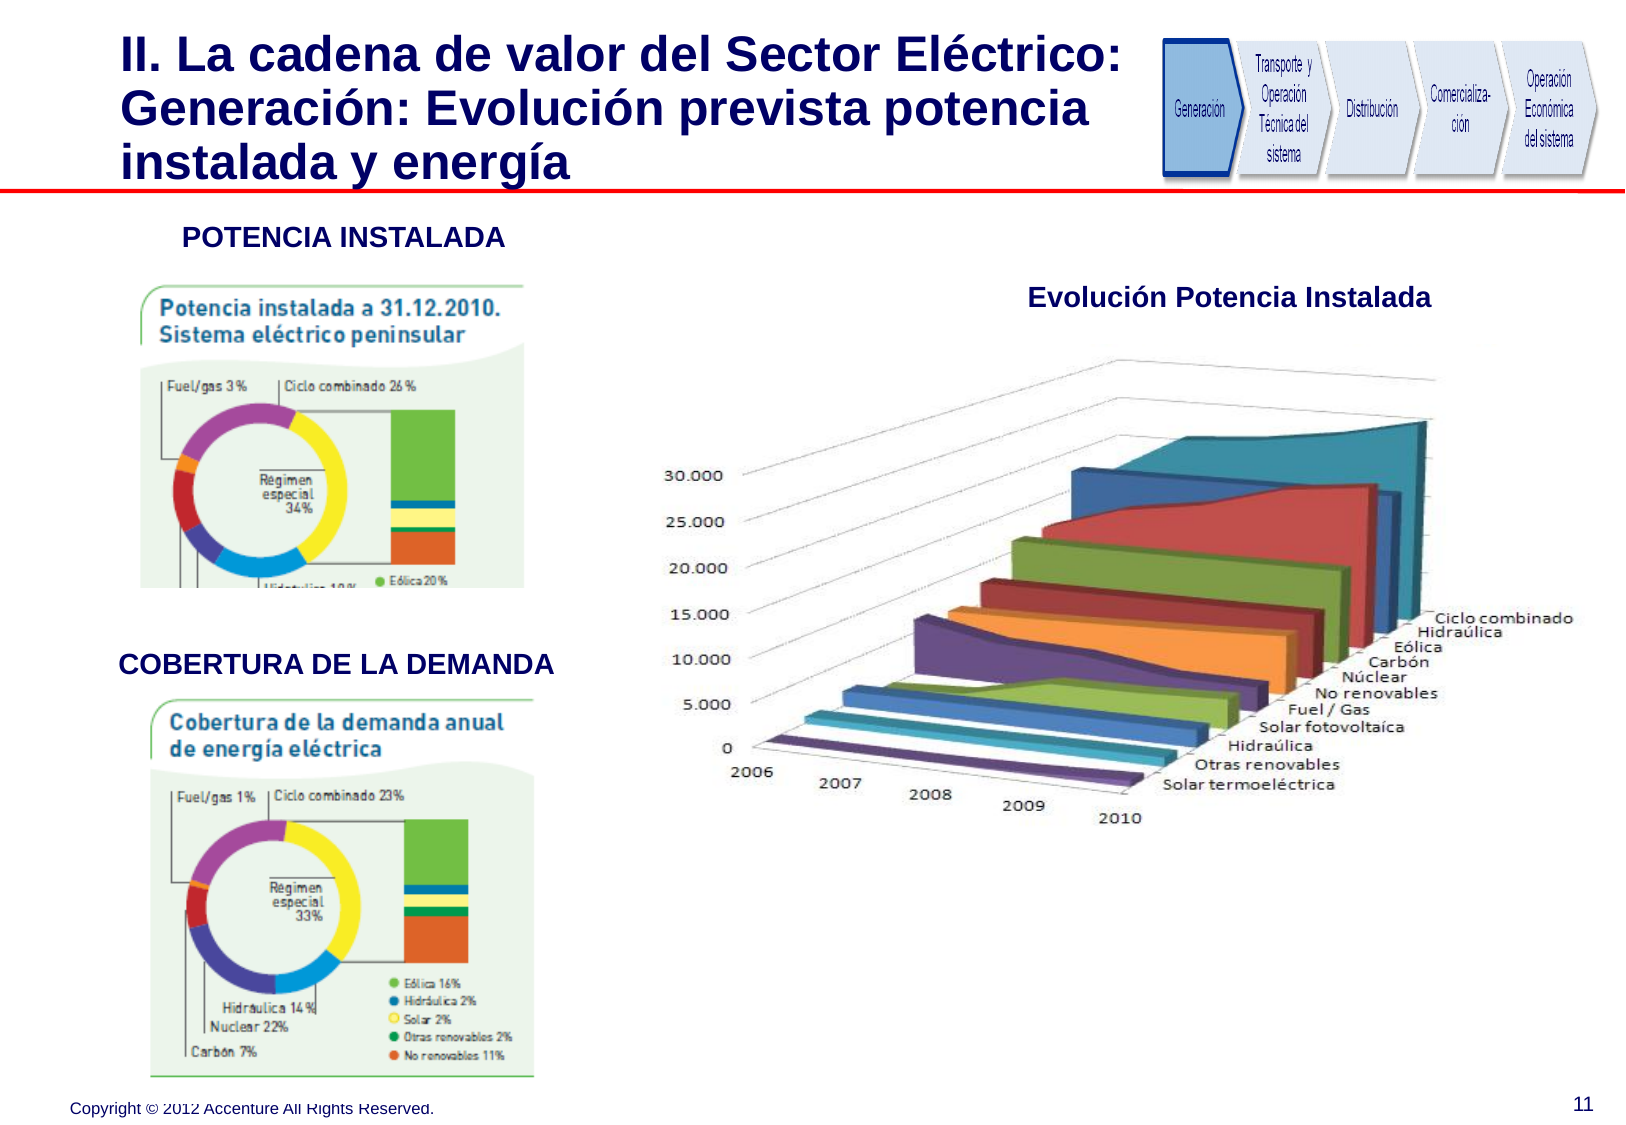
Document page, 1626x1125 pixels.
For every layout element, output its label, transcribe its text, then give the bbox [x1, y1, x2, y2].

picture [91, 248, 532, 588]
picture [1160, 31, 1602, 192]
text_box POTENCIA INSTALADA [7, 206, 681, 266]
picture [636, 344, 1586, 831]
text_box COBERTURA DE LA DEMANDA [0, 633, 631, 692]
text_box II. La cadena de valor del Sector Eléctrico: Generación: Evolución prevista potencia instalada y energía [62, 28, 1285, 194]
text_box Evolución Potencia Instalada [932, 266, 1528, 326]
picture [135, 683, 576, 1105]
